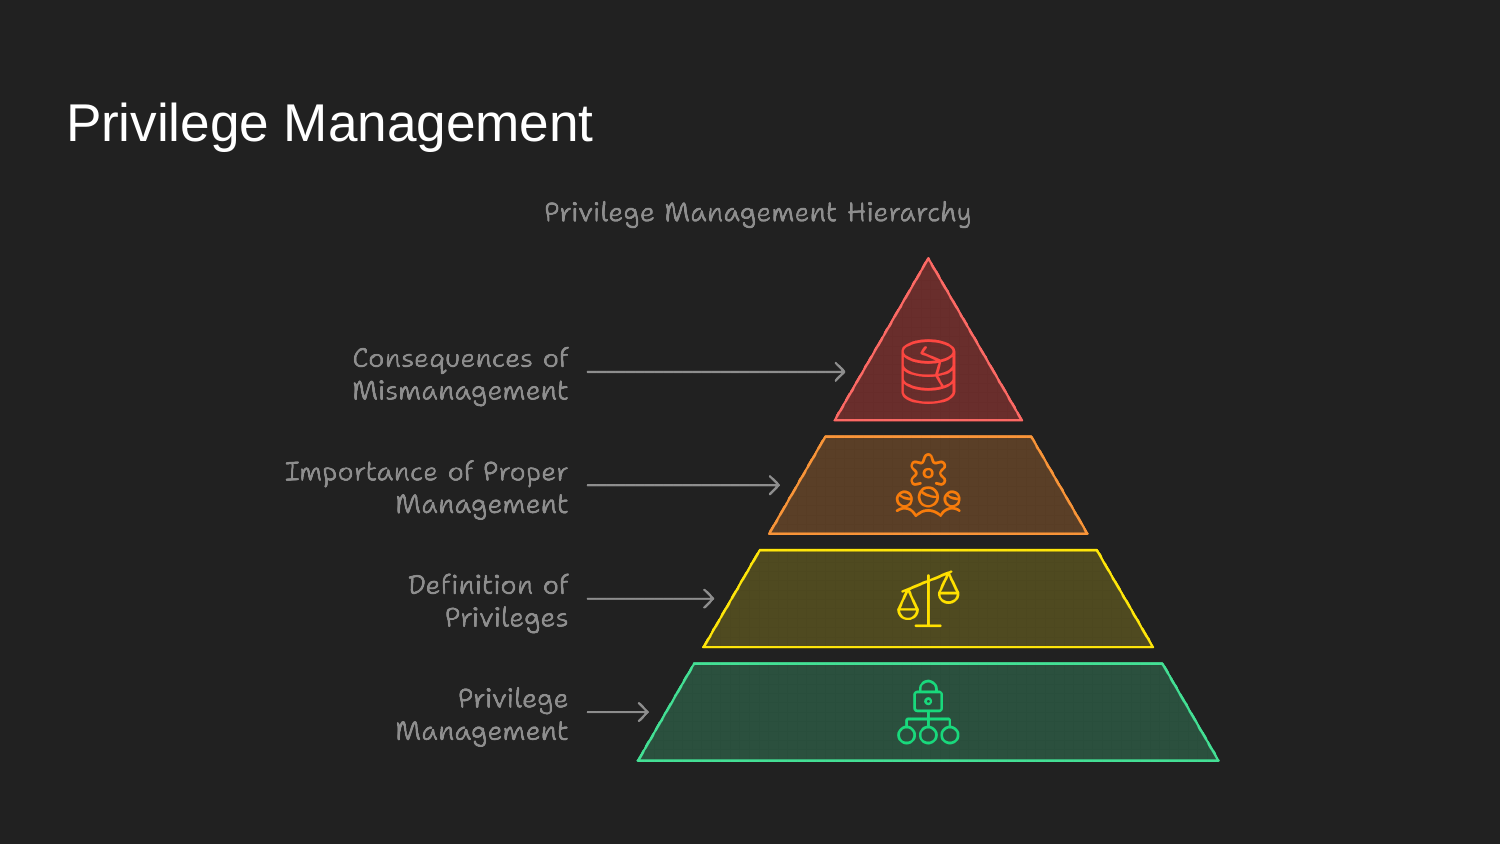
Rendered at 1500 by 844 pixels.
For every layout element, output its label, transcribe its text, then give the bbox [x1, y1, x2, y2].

title Privilege Management [51, 72, 1449, 167]
picture [263, 176, 1237, 779]
